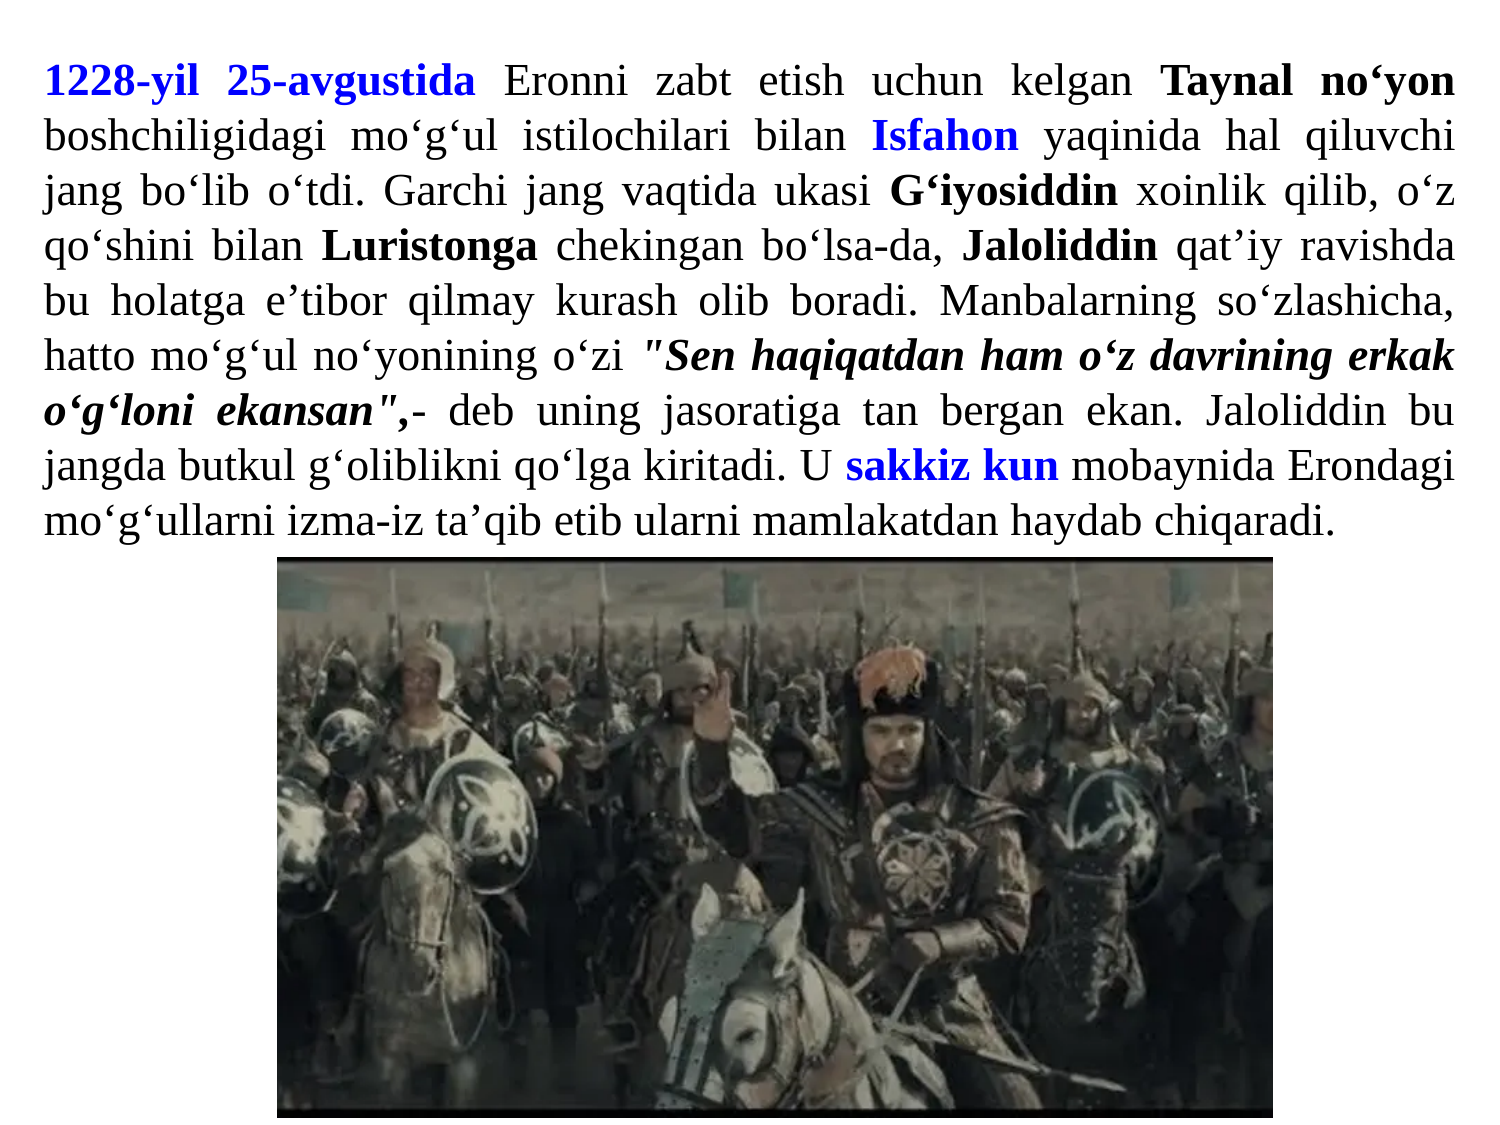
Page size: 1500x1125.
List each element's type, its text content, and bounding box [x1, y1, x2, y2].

text_box 1228-yil 25-avgustida Eronni zabt etish uchun kelgan Taynal no‘yon boshchiligidagi mo‘g‘ul istilochilari bilan Isfahon yaqinida hal qiluvchi jang bo‘lib o‘tdi. Garchi jang vaqtida ukasi G‘iyosiddin xoinlik qilib, o‘z qo‘shini bilan Luristonga chekingan bo‘lsa-da, Jaloliddin qat’iy ravishda bu holatga e’tibor qilmay kurash olib boradi. Manbalarning so‘zlashicha, hatto mo‘g‘ul no‘yonining o‘zi "Sen haqiqatdan ham o‘z davrining erkak o‘g‘loni ekansan",- deb uning jasoratiga tan bergan ekan. Jaloliddin bu jangda butkul g‘oliblikni qo‘lga kiritadi. U sakkiz kun mobaynida Erondagi mo‘g‘ullarni izma-iz ta’qib etib ularni mamlakatdan haydab chiqaradi. [29, 42, 1471, 553]
picture [277, 557, 1274, 1118]
